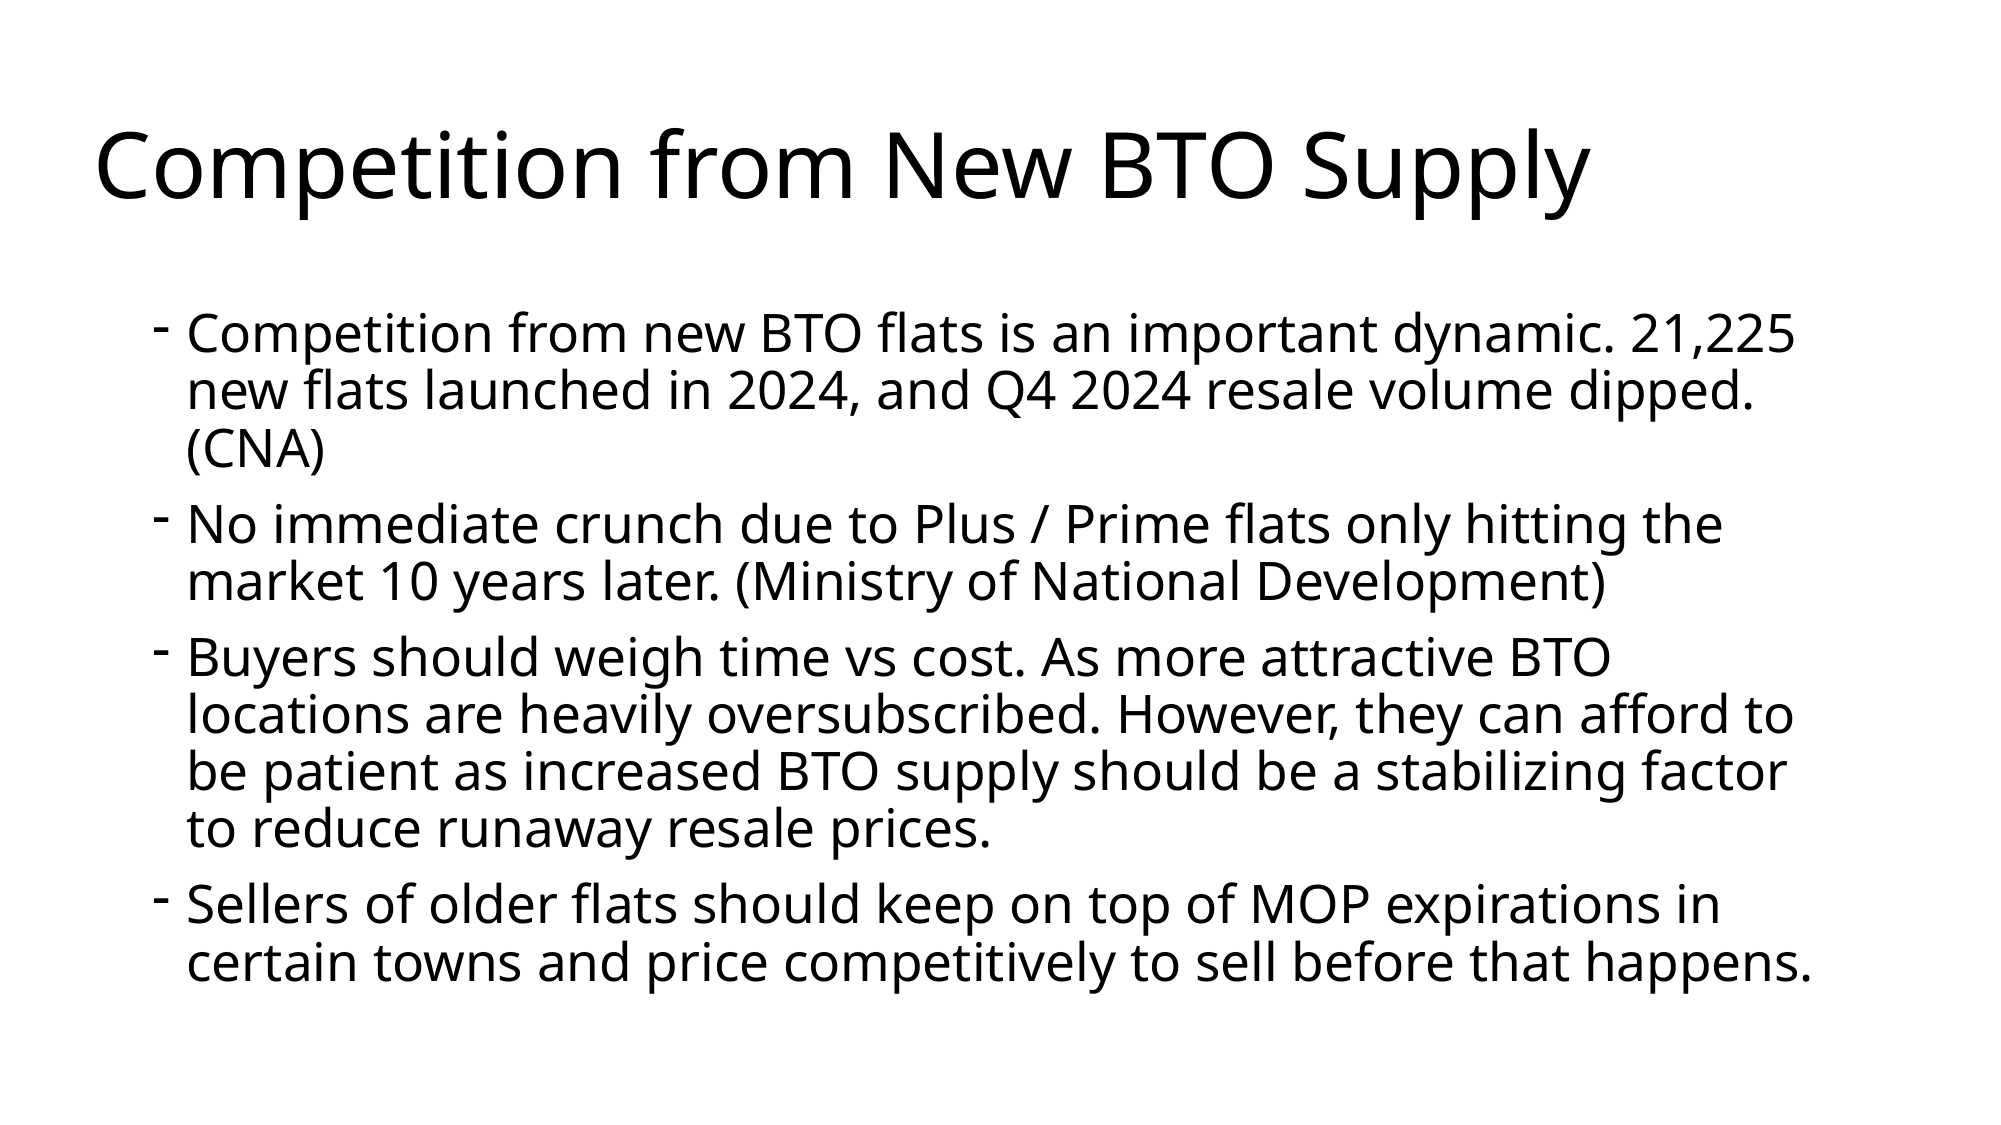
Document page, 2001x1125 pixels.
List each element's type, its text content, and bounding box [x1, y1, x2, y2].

list Competition from new BTO flats is an important dynamic. 21,225 new flats launched in 2024, and Q4 2024 resale volume dipped. (CNA) No immediate crunch due to Plus / Prime flats only hitting the market 10 years later. (Ministry of National Development) Buyers should weigh time vs cost. As more attractive BTO locations are heavily oversubscribed. However, they can afford to be patient as increased BTO supply should be a stabilizing factor to reduce runaway resale prices. Sellers of older flats should keep on top of MOP expirations in certain towns and price competitively to sell before that happens. [137, 299, 1863, 1014]
title Competition from New BTO Supply [78, 59, 1914, 278]
